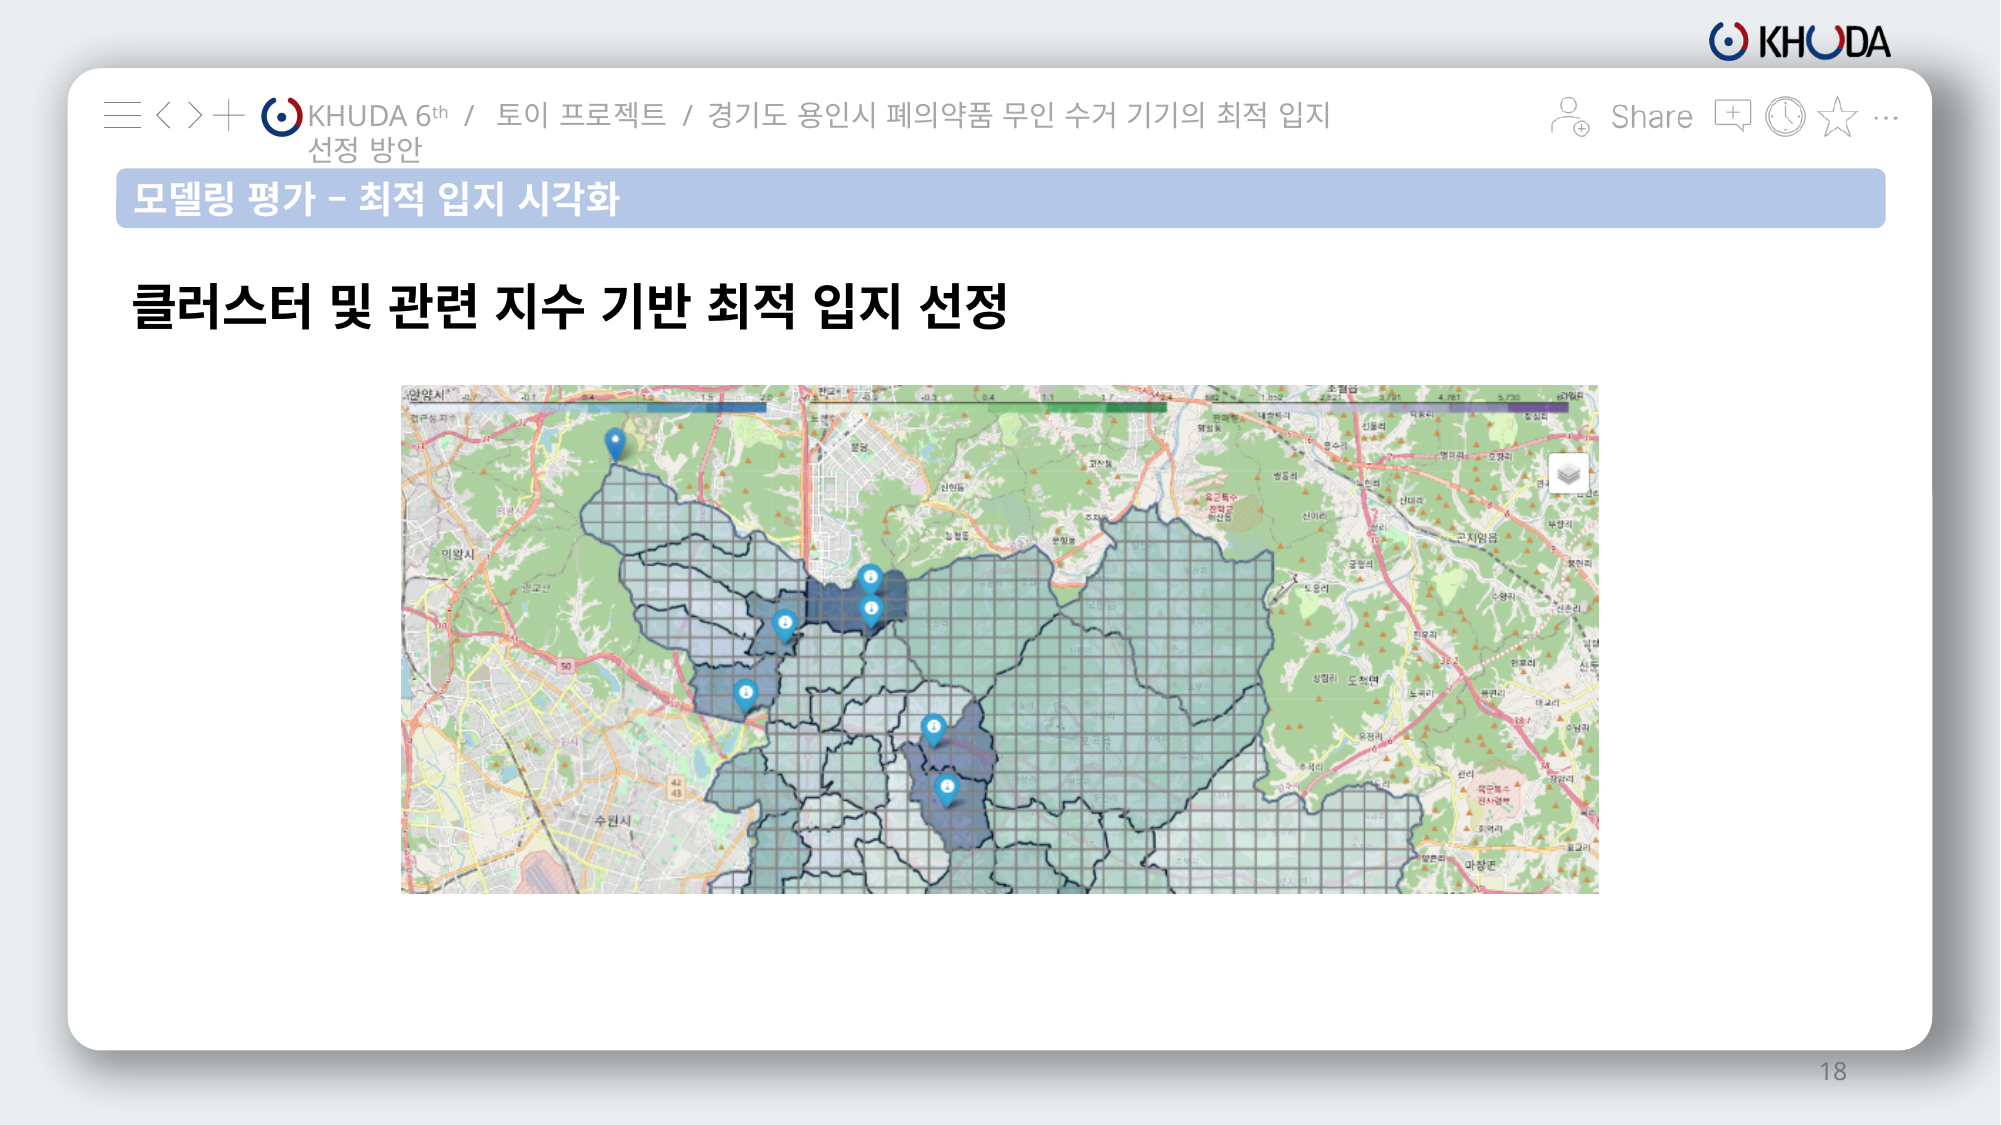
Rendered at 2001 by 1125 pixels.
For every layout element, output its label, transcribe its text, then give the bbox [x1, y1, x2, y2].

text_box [103, 101, 141, 129]
text_box [66, 66, 1934, 1053]
picture [1708, 22, 1892, 61]
picture [260, 95, 304, 139]
picture [1544, 73, 1923, 156]
slide_number 18 [1412, 1042, 1863, 1103]
picture [400, 384, 1600, 894]
text_box 클러스터 및 관련 지수 기반 최적 입지 선정 [116, 237, 1208, 343]
text_box KHUDA 6th / 토이 프로젝트 / 경기도 용인시 폐의약품 무인 수거 기기의 최적 입지 선정 방안 [292, 90, 1384, 175]
text_box 모델링 평가 – 최적 입지 시각화 [114, 166, 1888, 230]
